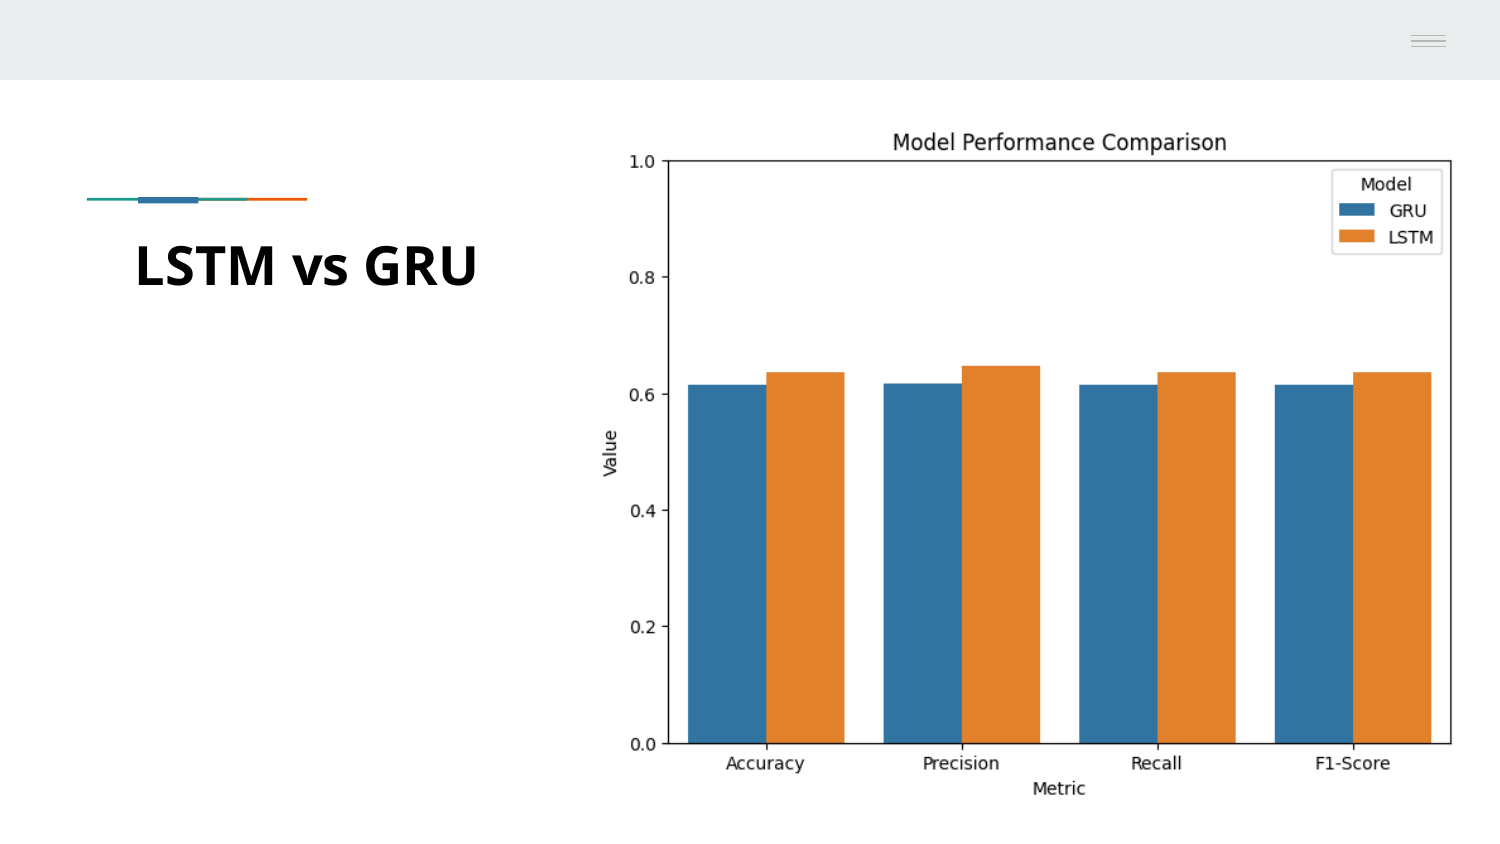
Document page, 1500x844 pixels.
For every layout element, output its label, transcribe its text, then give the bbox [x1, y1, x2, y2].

title LSTM vs GRU [119, 216, 580, 386]
text_box [138, 197, 199, 204]
picture [591, 120, 1463, 811]
